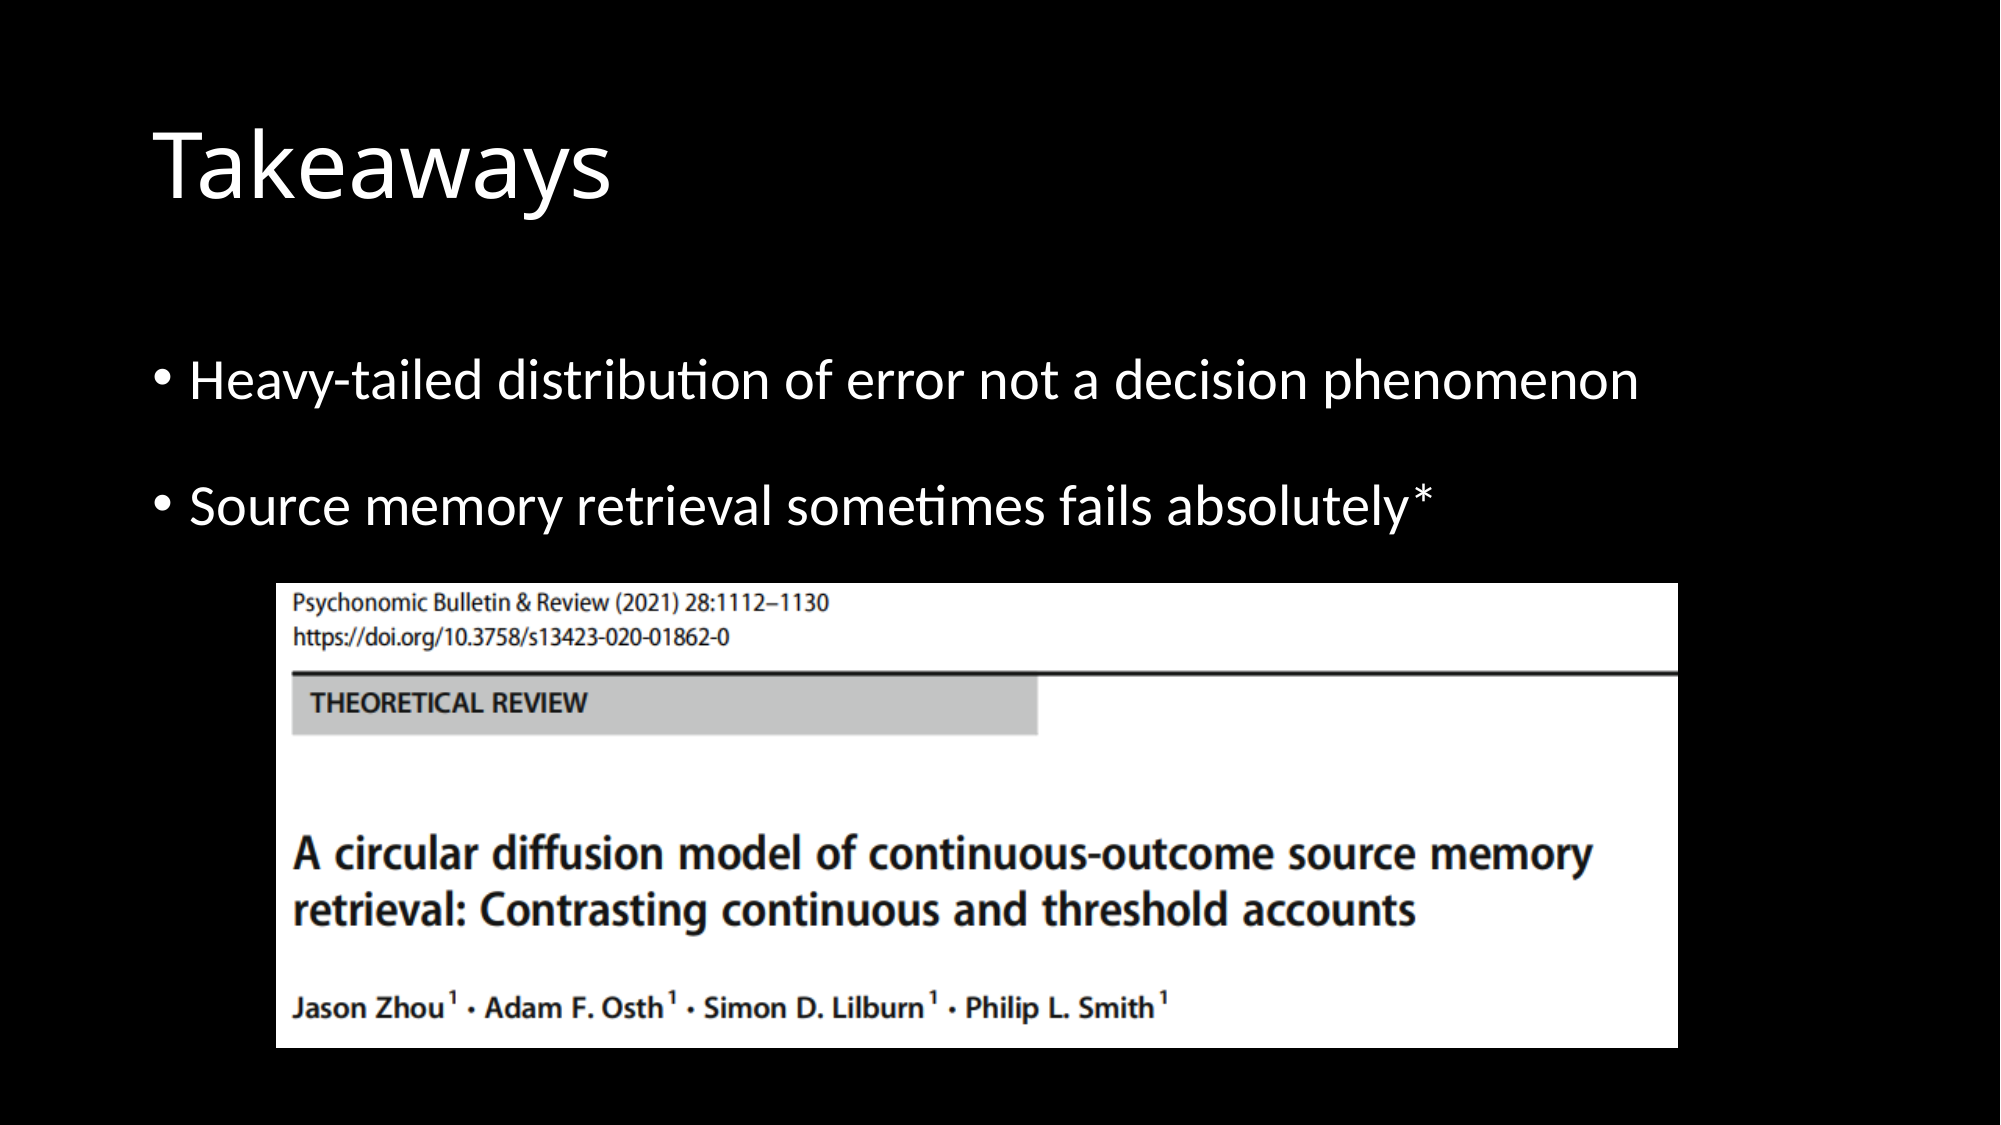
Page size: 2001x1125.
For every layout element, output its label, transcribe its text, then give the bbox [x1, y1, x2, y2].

title Takeaways [137, 59, 1863, 278]
list Heavy-tailed distribution of error not a decision phenomenon Source memory retrieval sometimes fails absolutely* [137, 299, 1863, 1014]
picture [276, 583, 1678, 1048]
